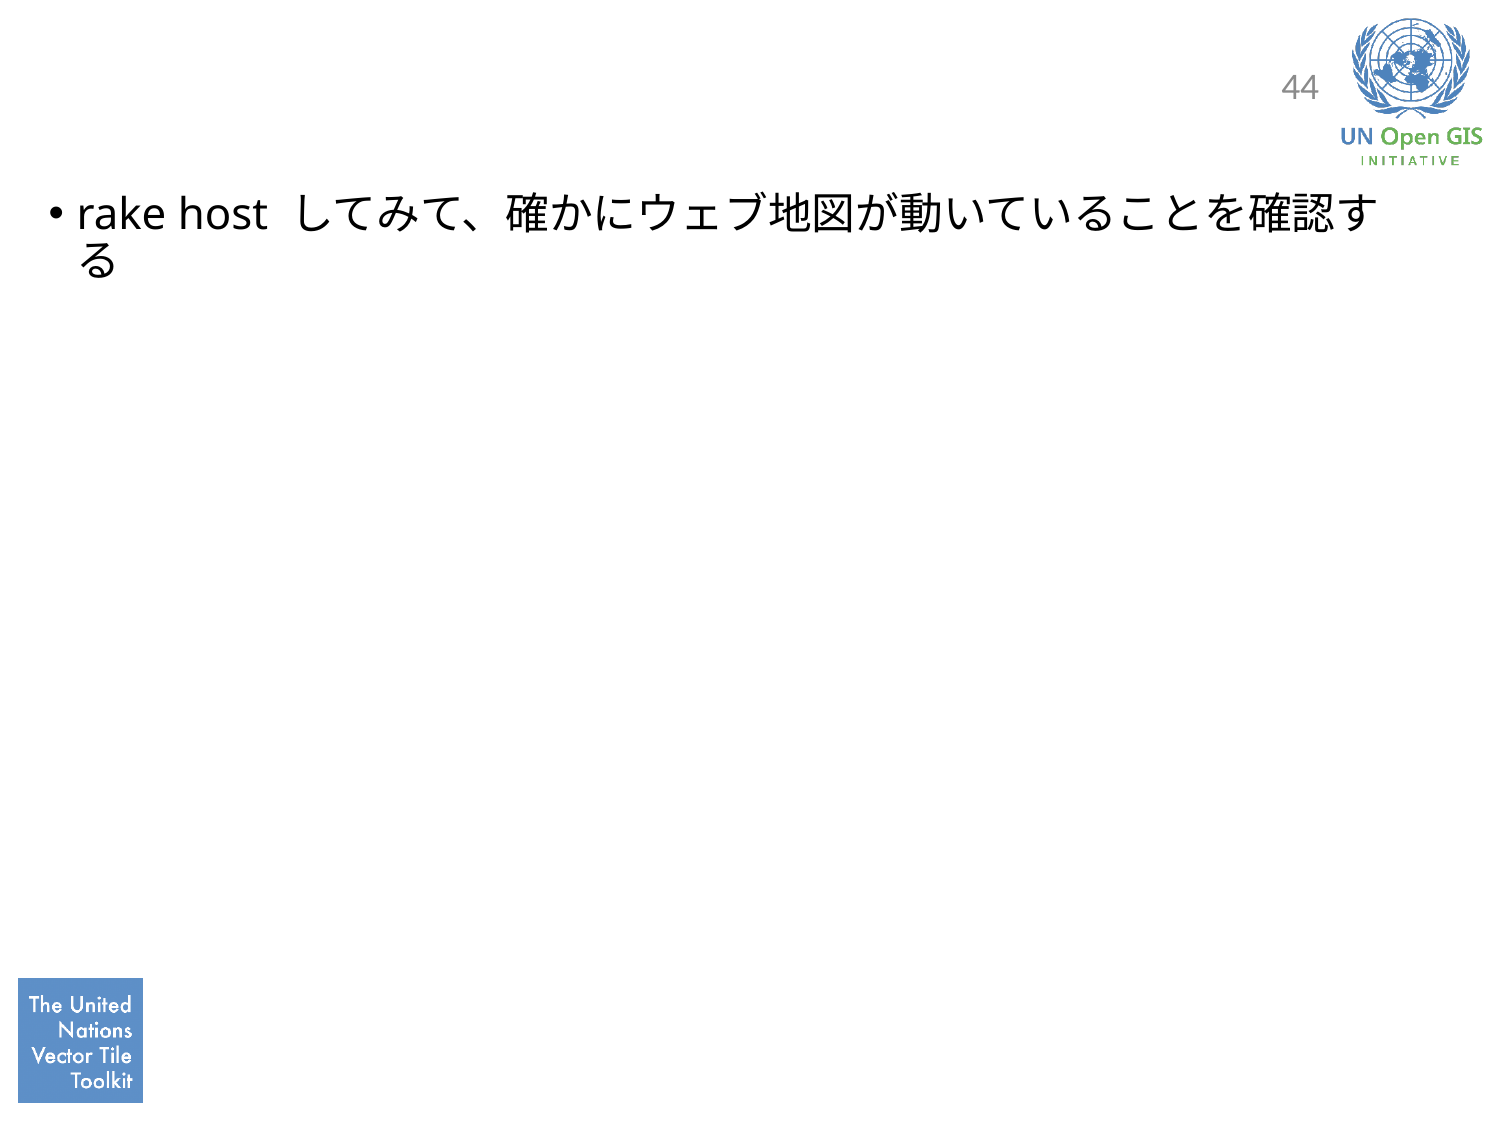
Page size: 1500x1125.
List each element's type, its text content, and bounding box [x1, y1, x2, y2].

slide_number 44 [1240, 54, 1335, 115]
picture [1319, 0, 1500, 184]
picture [18, 978, 143, 1103]
list rake host してみて、確かにウェブ地図が動いていることを確認する [33, 183, 1397, 1014]
